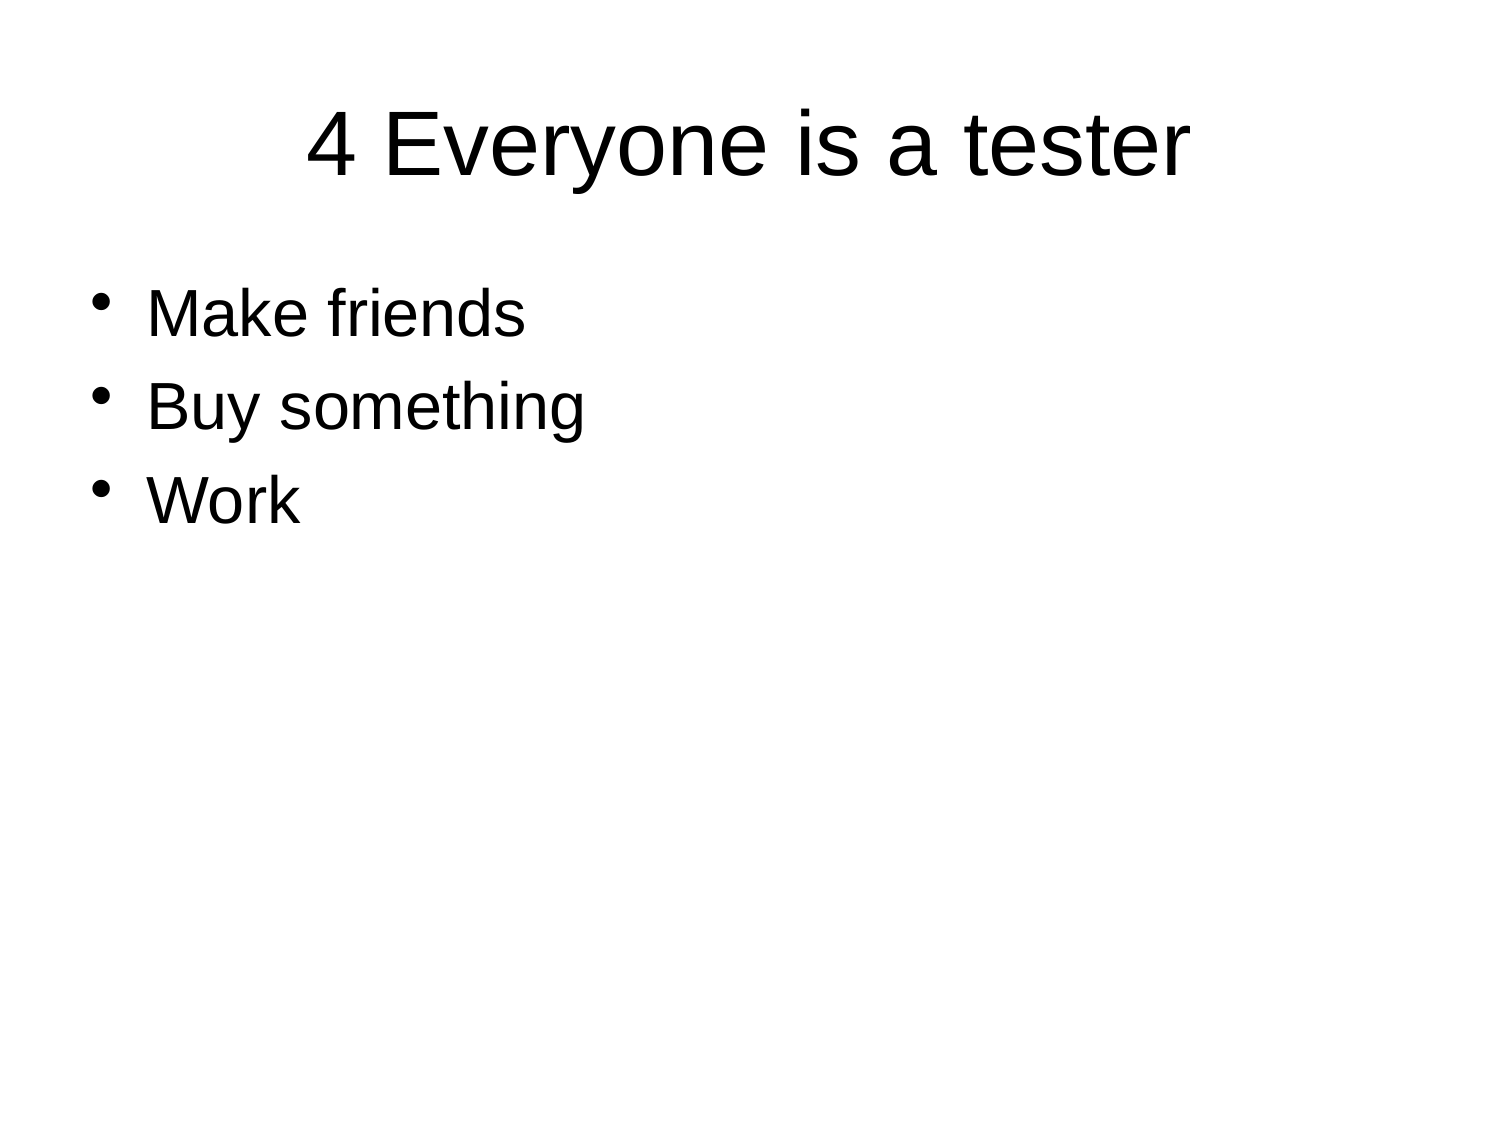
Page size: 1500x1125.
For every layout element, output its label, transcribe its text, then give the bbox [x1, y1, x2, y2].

list Make friends Buy something Work [75, 262, 1425, 1005]
title 4 Everyone is a tester [75, 45, 1425, 233]
